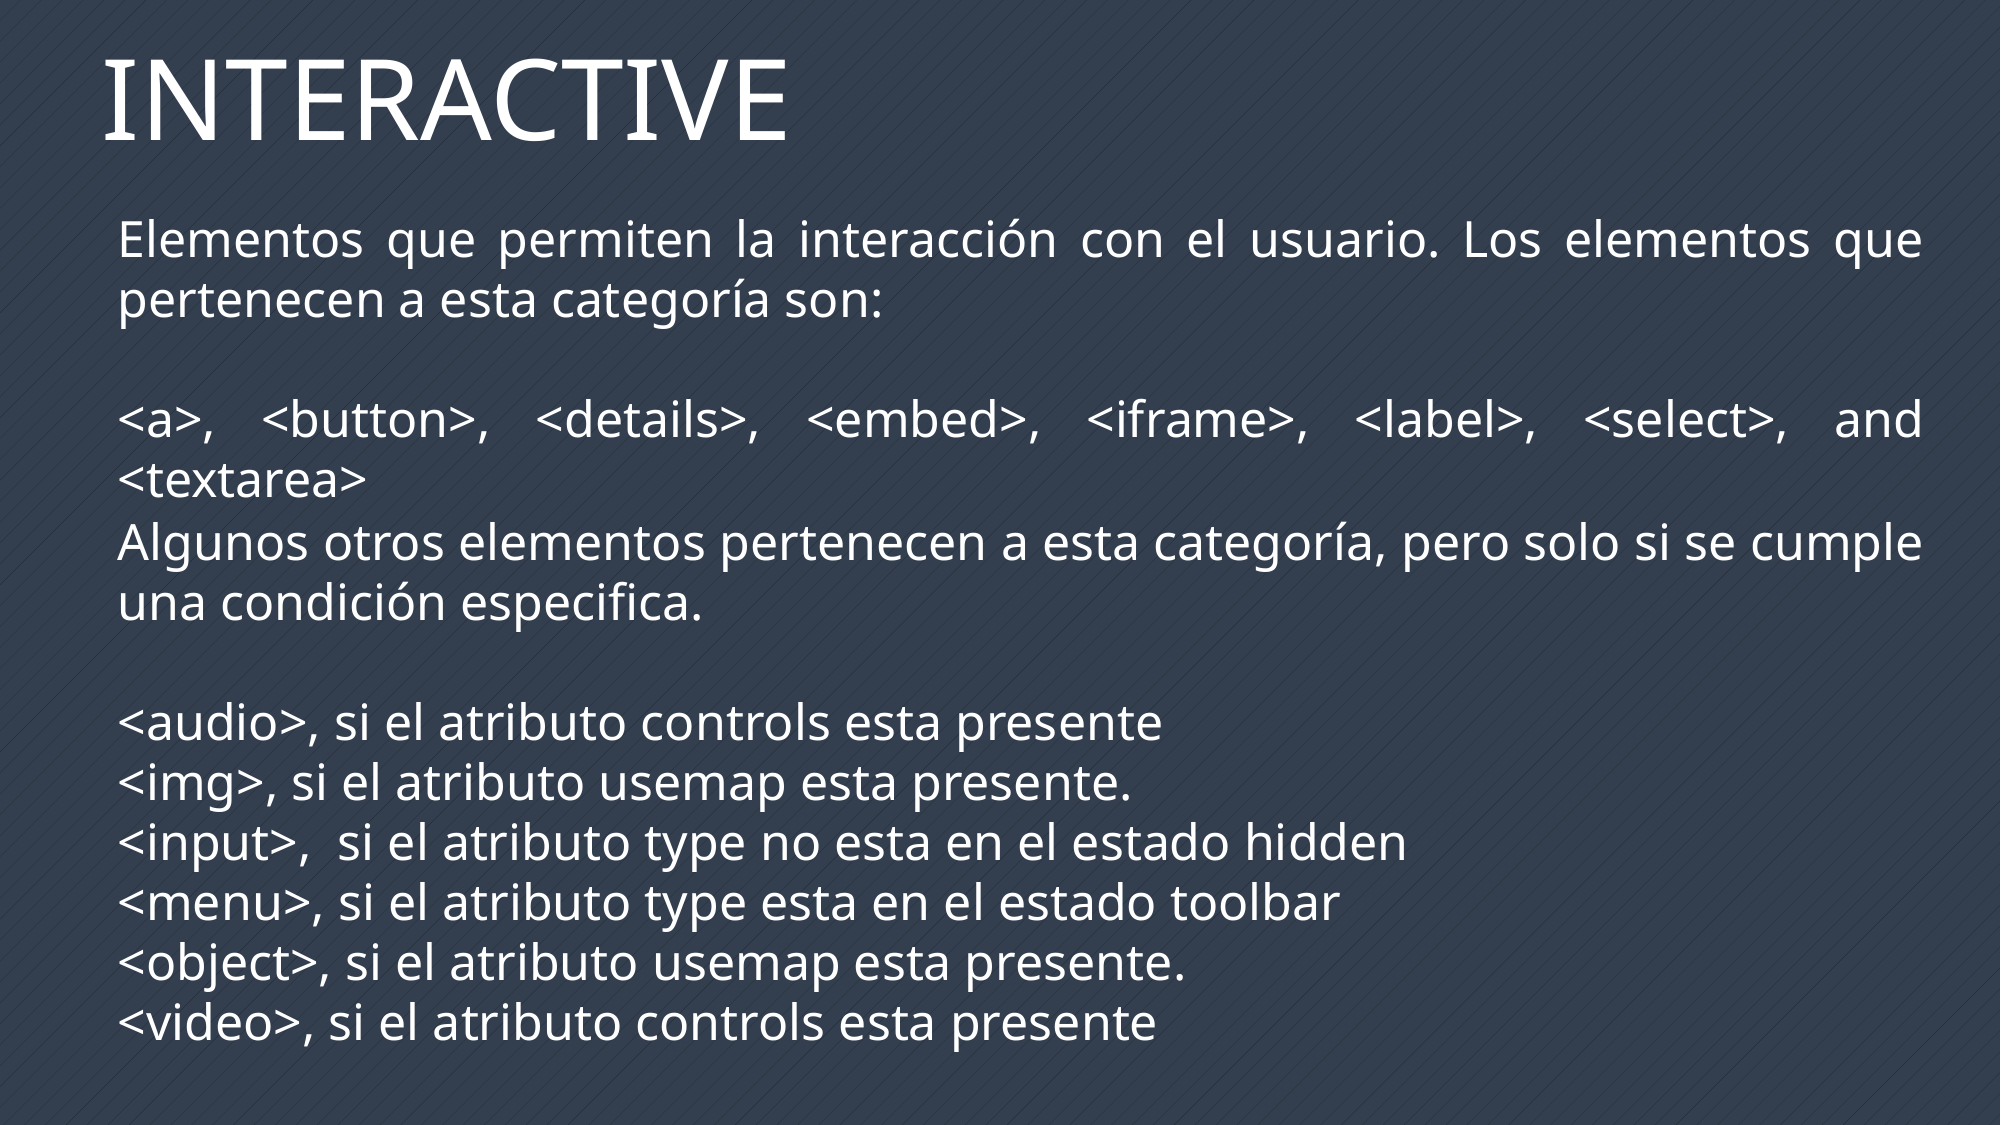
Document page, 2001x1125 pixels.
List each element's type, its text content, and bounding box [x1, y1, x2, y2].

text_box INTERACTIVE [87, 20, 1896, 171]
text_box Algunos otros elementos pertenecen a esta categoría, pero solo si se cumple una condición especifica. <audio>, si el atributo controls esta presente <img>, si el atributo usemap esta presente. <input>, si el atributo type no esta en el estado hidden <menu>, si el atributo type esta en el estado toolbar <object>, si el atributo usemap esta presente. <video>, si el atributo controls esta presente [102, 503, 1940, 1058]
text_box Elementos que permiten la interacción con el usuario. Los elementos que pertenecen a esta categoría son: <a>, <button>, <details>, <embed>, <iframe>, <label>, <select>, and <textarea> [102, 200, 1940, 503]
